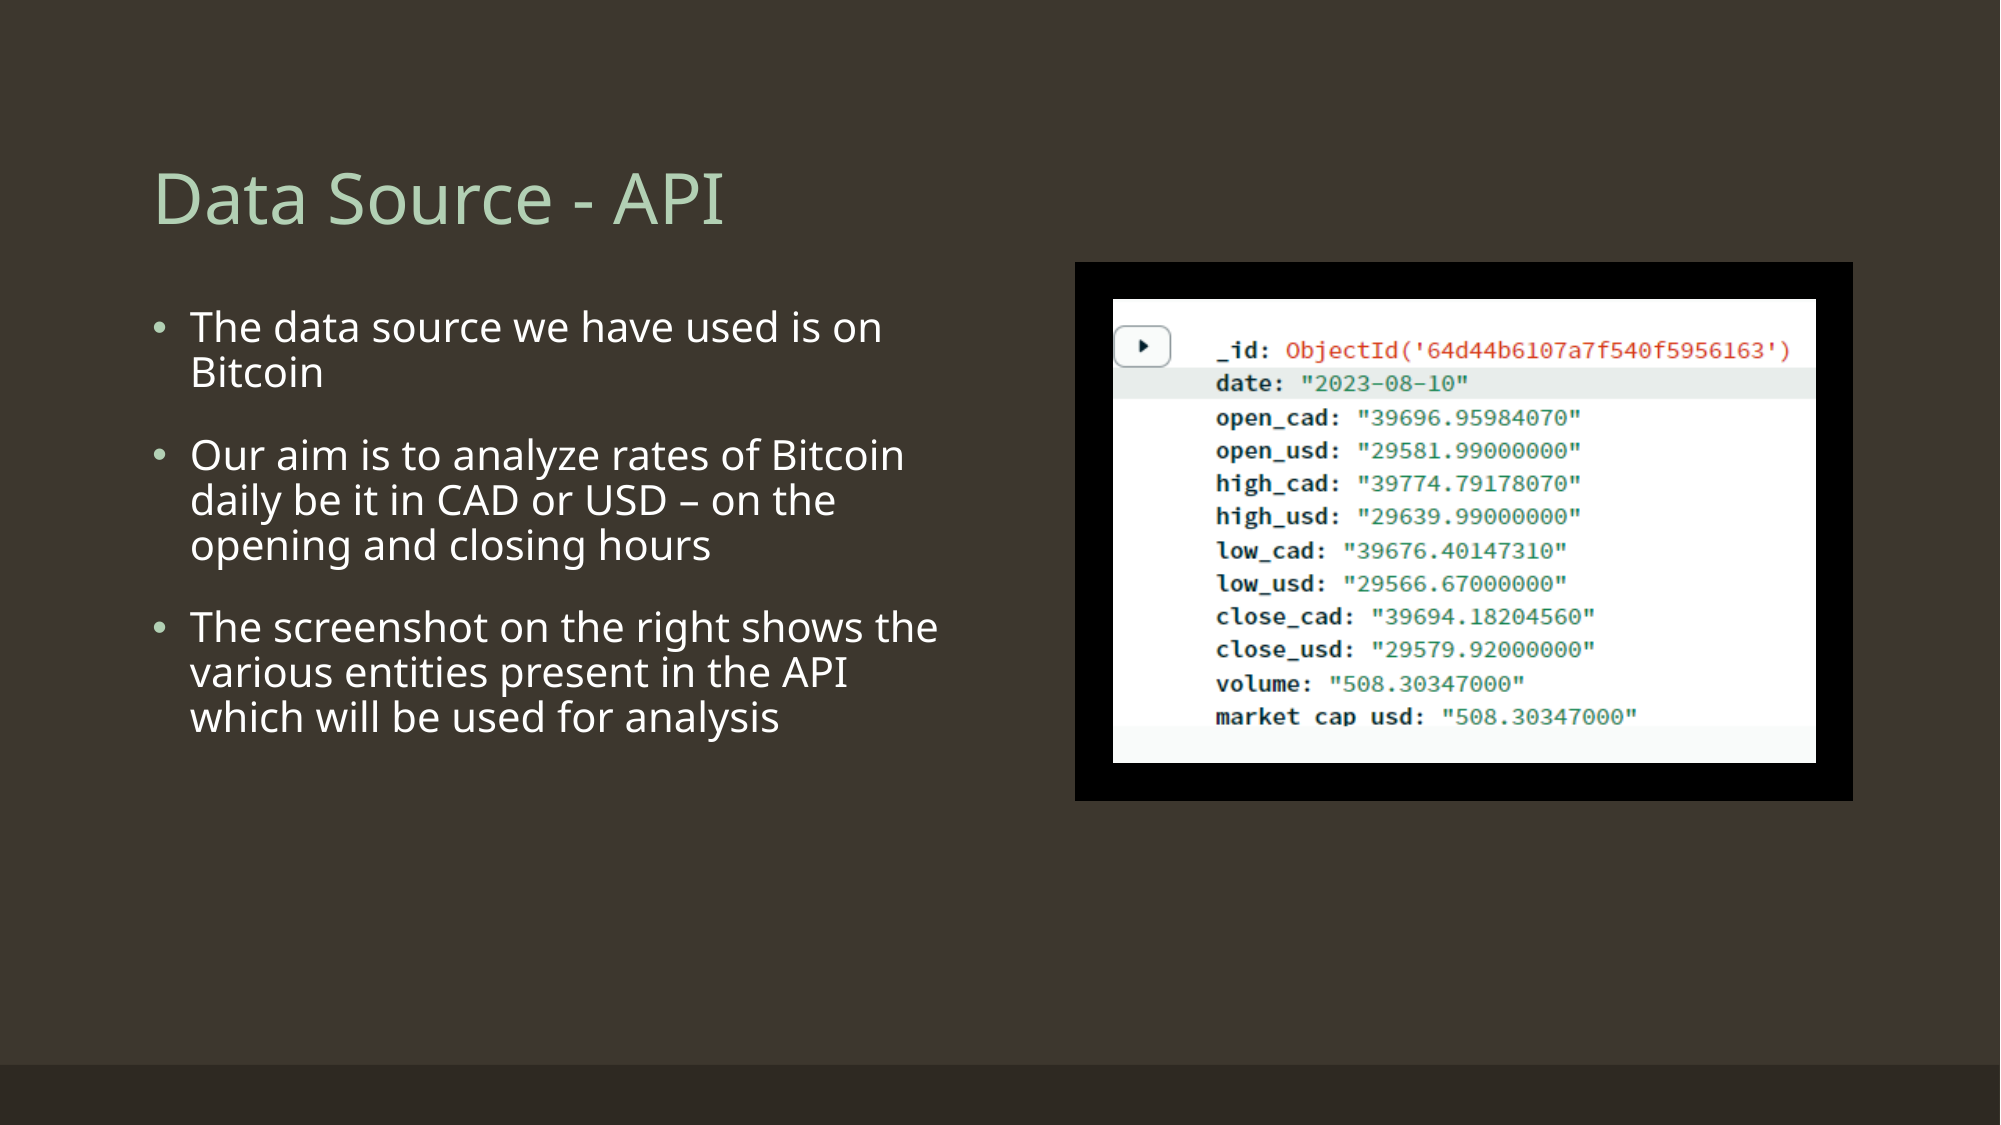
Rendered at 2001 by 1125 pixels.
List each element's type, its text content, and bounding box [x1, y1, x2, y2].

title Data Source - API [137, 59, 1863, 248]
picture [1112, 299, 1816, 764]
list The data source we have used is on Bitcoin Our aim is to analyze rates of Bitcoin daily be it in CAD or USD – on the opening and closing hours The screenshot on the right shows the various entities present in the API which will be used for analysis [137, 299, 963, 1014]
